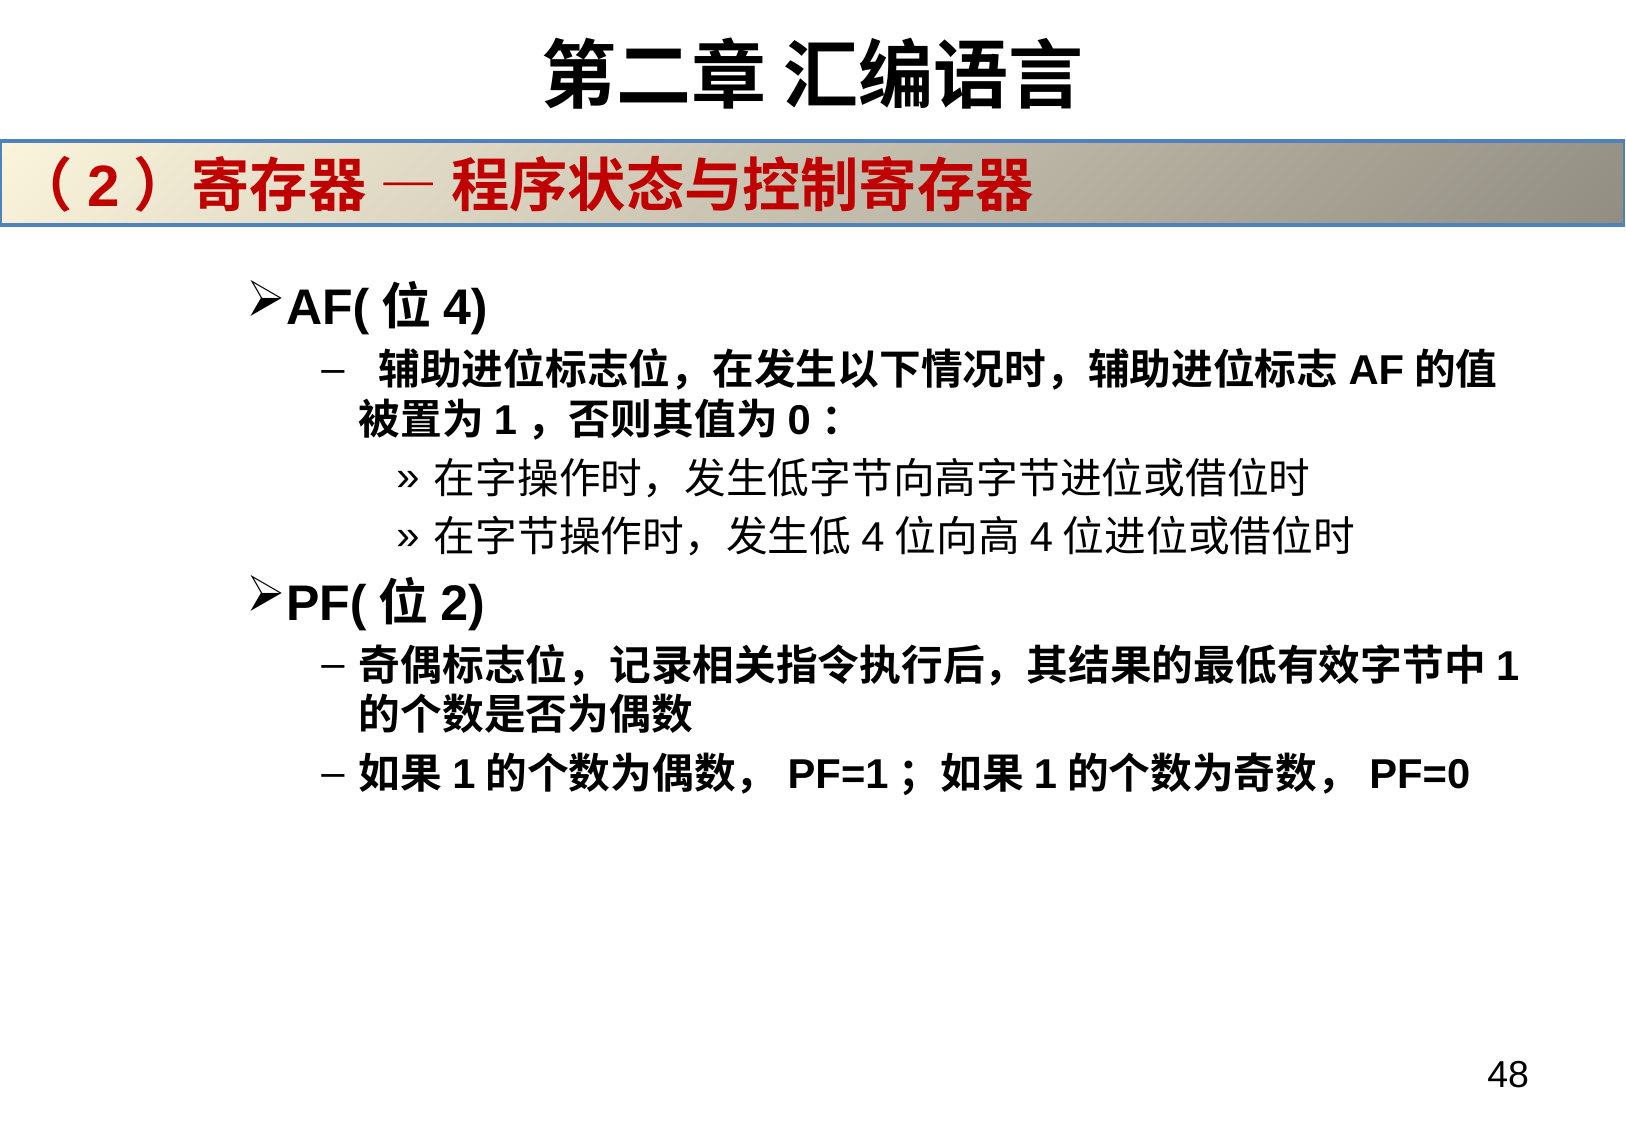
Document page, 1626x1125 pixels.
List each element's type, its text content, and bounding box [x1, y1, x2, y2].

list AF(位4) 辅助进位标志位，在发生以下情况时，辅助进位标志AF的值被置为1，否则其值为0： 在字操作时，发生低字节向高字节进位或借位时 在字节操作时，发生低4位向高4位进位或借位时 PF(位2) 奇偶标志位，记录相关指令执行后，其结果的最低有效字节中1的个数是否为偶数 如果1的个数为偶数，PF=1；如果1的个数为奇数，PF=0 [81, 267, 1544, 1071]
slide_number 48 [1164, 1042, 1544, 1103]
title 第二章 汇编语言 [81, 19, 1544, 126]
text_box （2）寄存器 — 程序状态与控制寄存器 [0, 139, 1625, 227]
